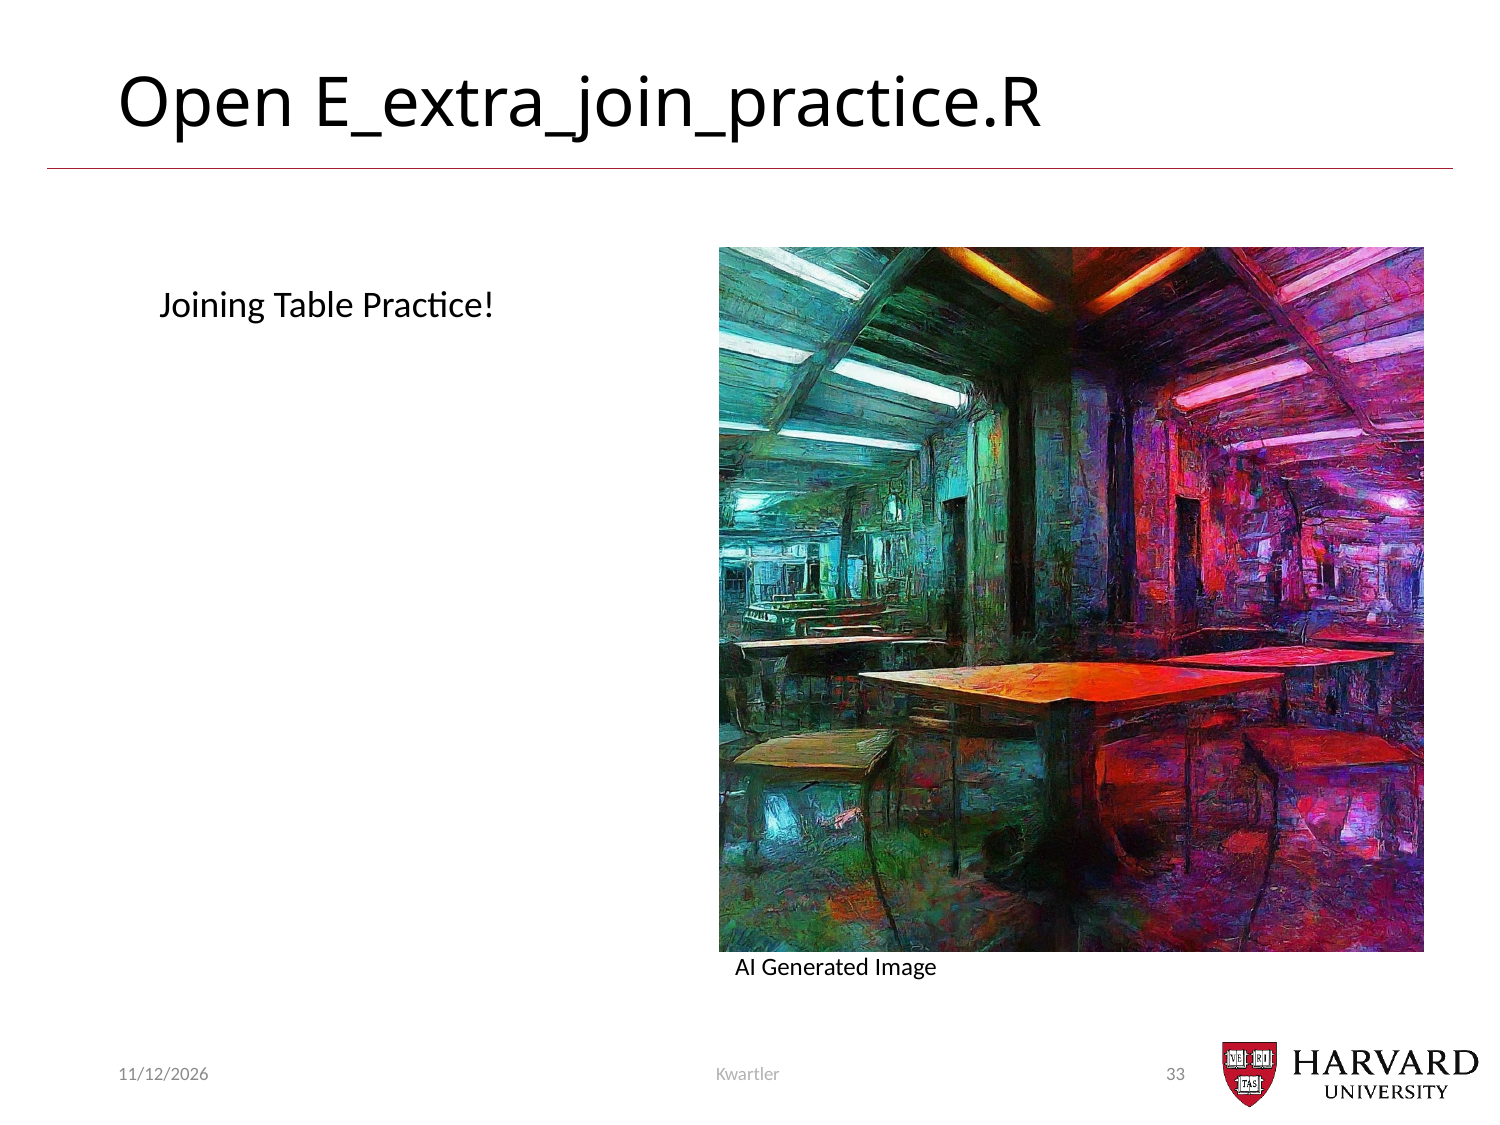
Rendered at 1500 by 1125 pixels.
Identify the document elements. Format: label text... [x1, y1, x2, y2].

picture [719, 247, 1424, 952]
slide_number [103, 1042, 441, 1103]
text_box Joining Table Practice! [144, 272, 511, 332]
text_box AI Generated Image [720, 952, 953, 988]
footer Kwartler [496, 1042, 1004, 1103]
slide_number 33 [1059, 1042, 1200, 1103]
picture [1200, 1024, 1500, 1125]
title Open E_extra_join_practice.R [103, 59, 1397, 157]
